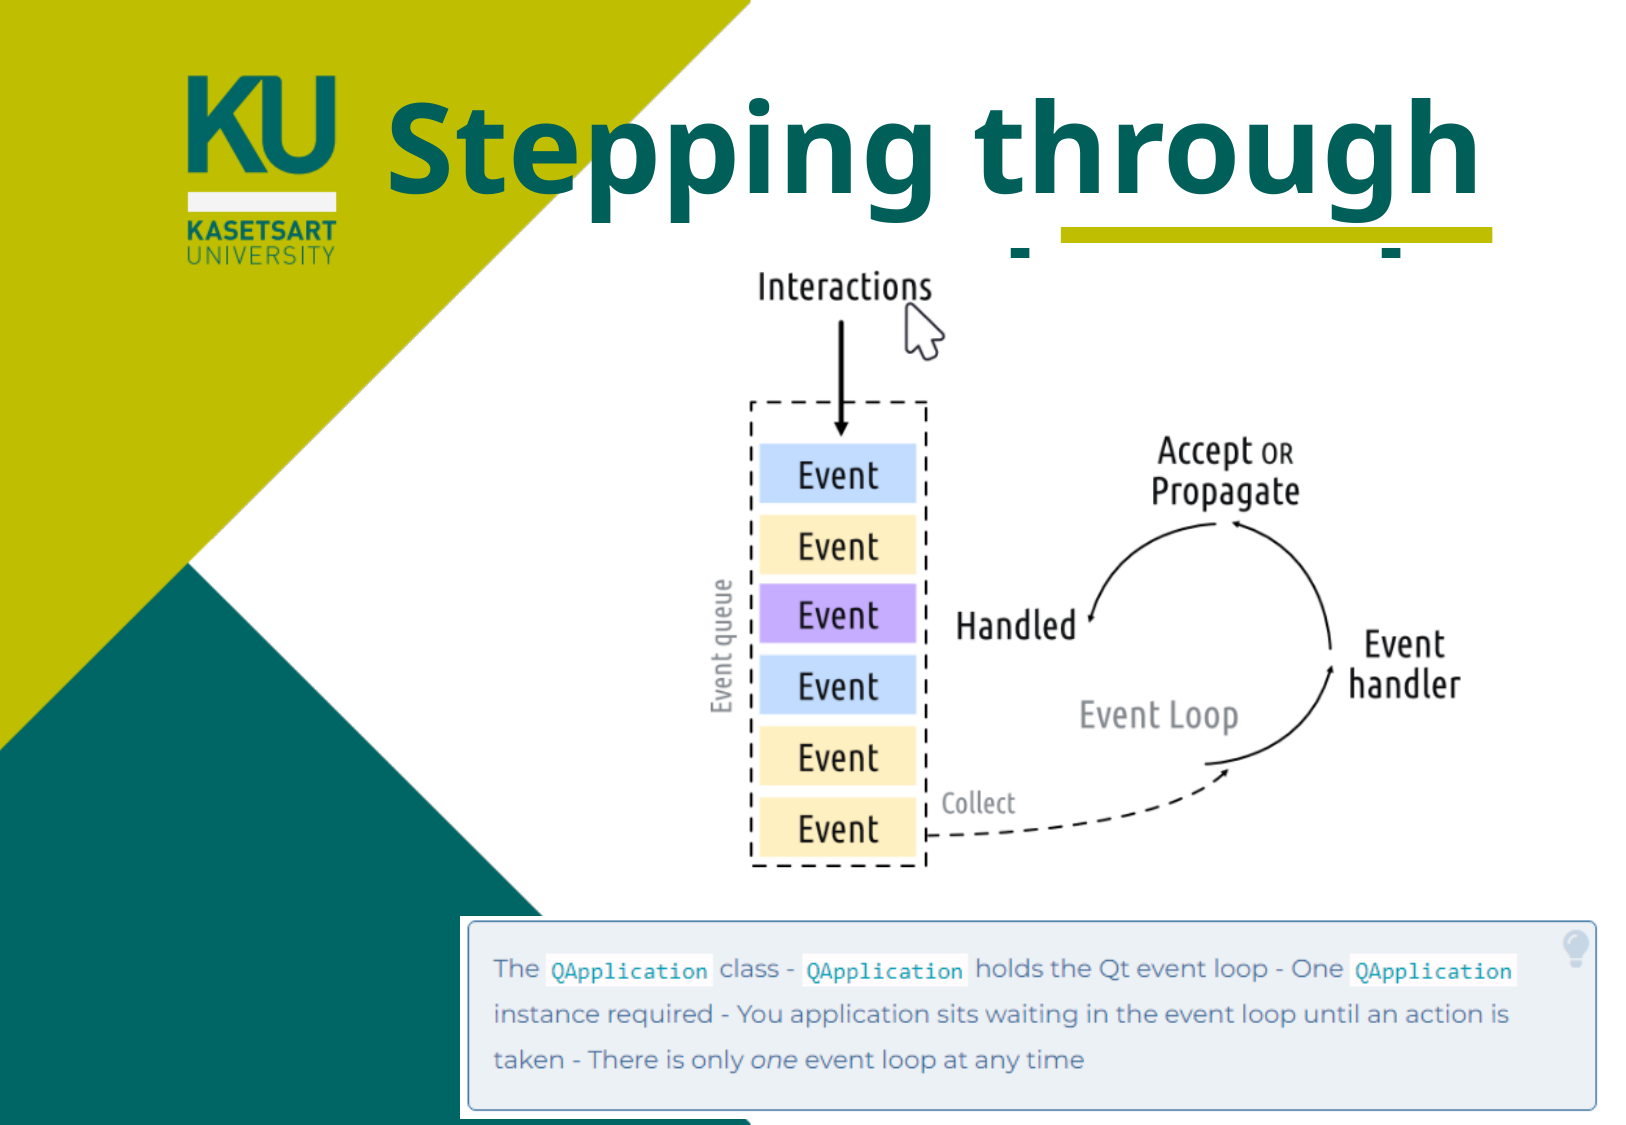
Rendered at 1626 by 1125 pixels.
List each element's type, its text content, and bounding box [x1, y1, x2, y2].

picture [1060, 227, 1493, 243]
picture [0, 0, 1605, 1125]
text_box Stepping through the code [751, 61, 1501, 258]
